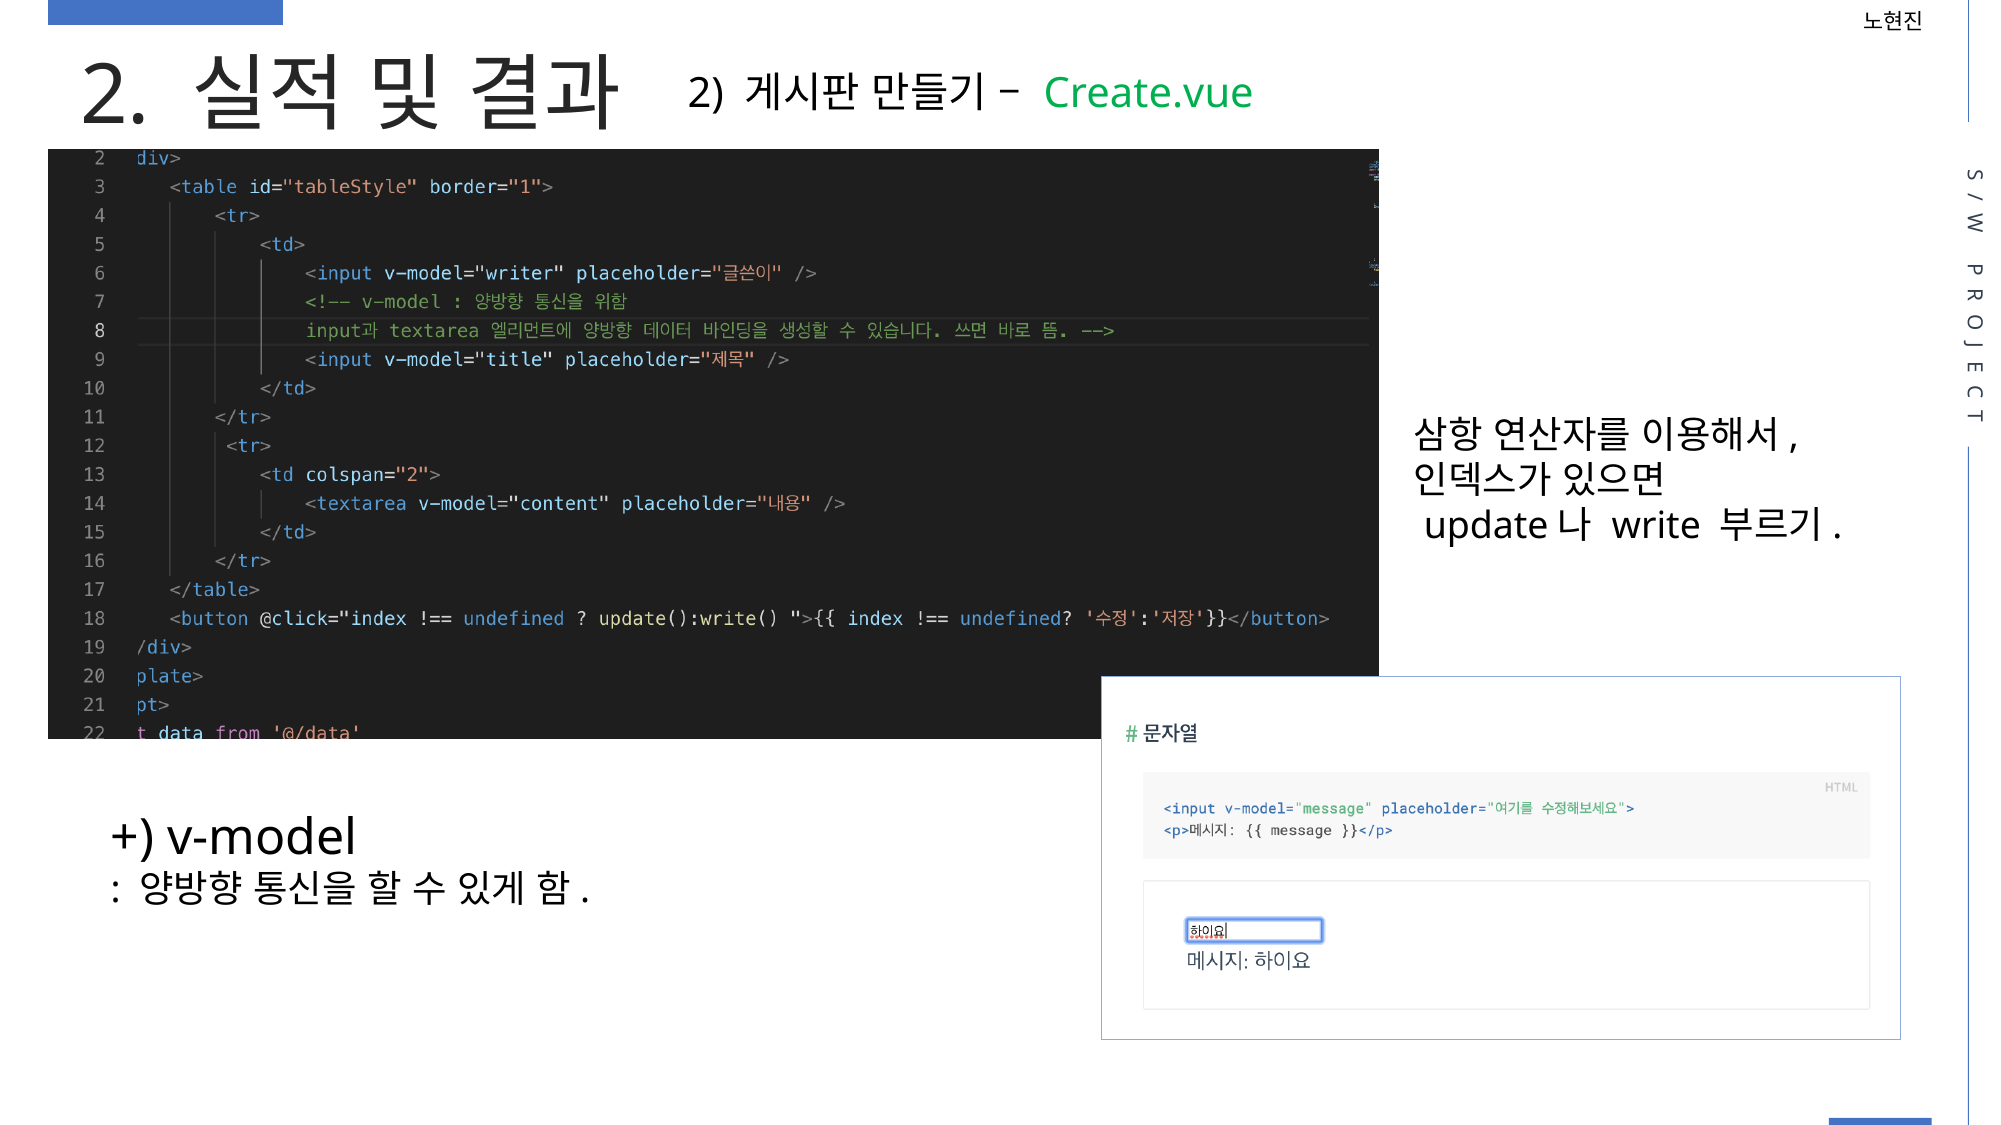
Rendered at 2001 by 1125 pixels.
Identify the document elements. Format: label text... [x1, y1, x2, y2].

text_box 2. 실적 및 결과 [65, 32, 636, 148]
text_box 2) 게시판 만들기 – Create.vue [672, 58, 1453, 123]
picture [48, 149, 1901, 1040]
text_box 삼항 연산자를 이용해서, 인덱스가 있으면 update나 write 부르기. [1399, 403, 1941, 554]
text_box +) v-model : 양방향 통신을 할 수 있게 함. [95, 797, 606, 918]
text_box S/W PROJECT [1940, 154, 1997, 447]
text_box [47, 0, 284, 26]
text_box 노현진 [1849, 0, 1952, 41]
text_box [1828, 1117, 1933, 1125]
